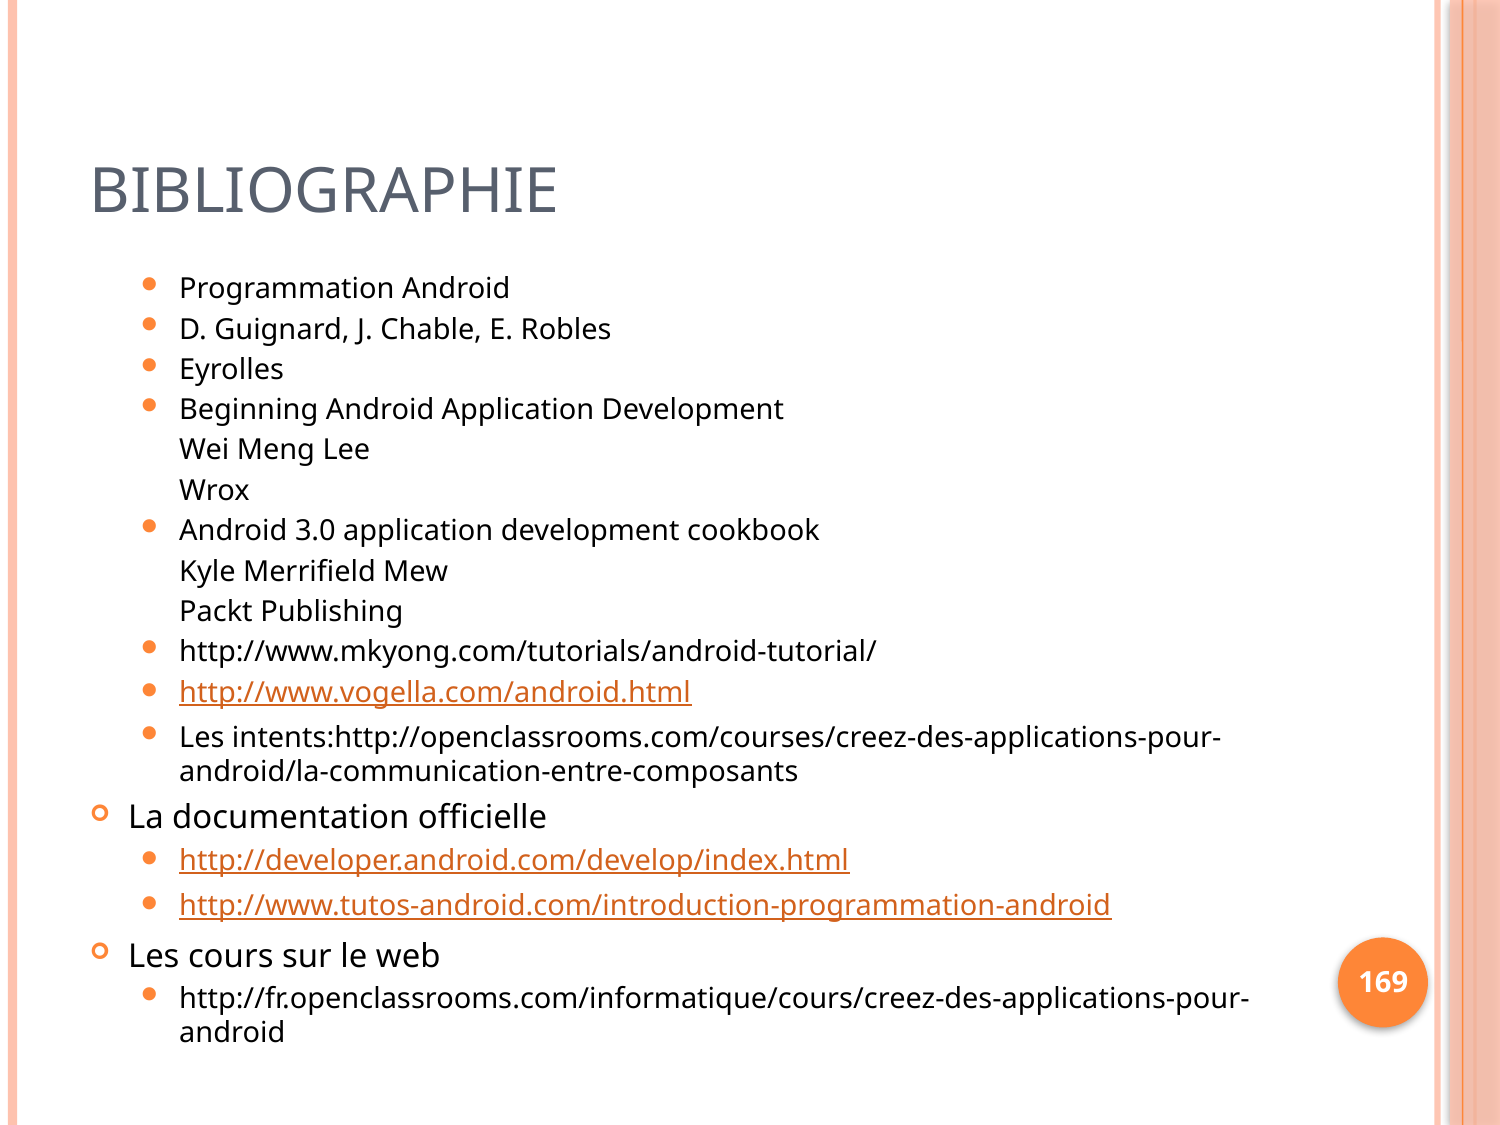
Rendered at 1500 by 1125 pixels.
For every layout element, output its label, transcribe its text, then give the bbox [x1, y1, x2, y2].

slide_number 169 [1333, 940, 1434, 1027]
title Bibliographie [75, 45, 1300, 233]
list Programmation Android D. Guignard, J. Chable, E. Robles Eyrolles Beginning Android Application Development Wei Meng Lee Wrox Android 3.0 application development cookbook Kyle Merrifield Mew Packt Publishing http://www.mkyong.com/tutorials/android-tutorial/ http://www.vogella.com/android.html Les intents:http://openclassrooms.com/courses/creez-des-applications-pour-android/la-communication-entre-composants La documentation officielle http://developer.android.com/develop/index.html http://www.tutos-android.com/introduction-programmation-android Les cours sur le web http://fr.openclassrooms.com/informatique/cours/creez-des-applications-pour-android [75, 262, 1300, 1062]
